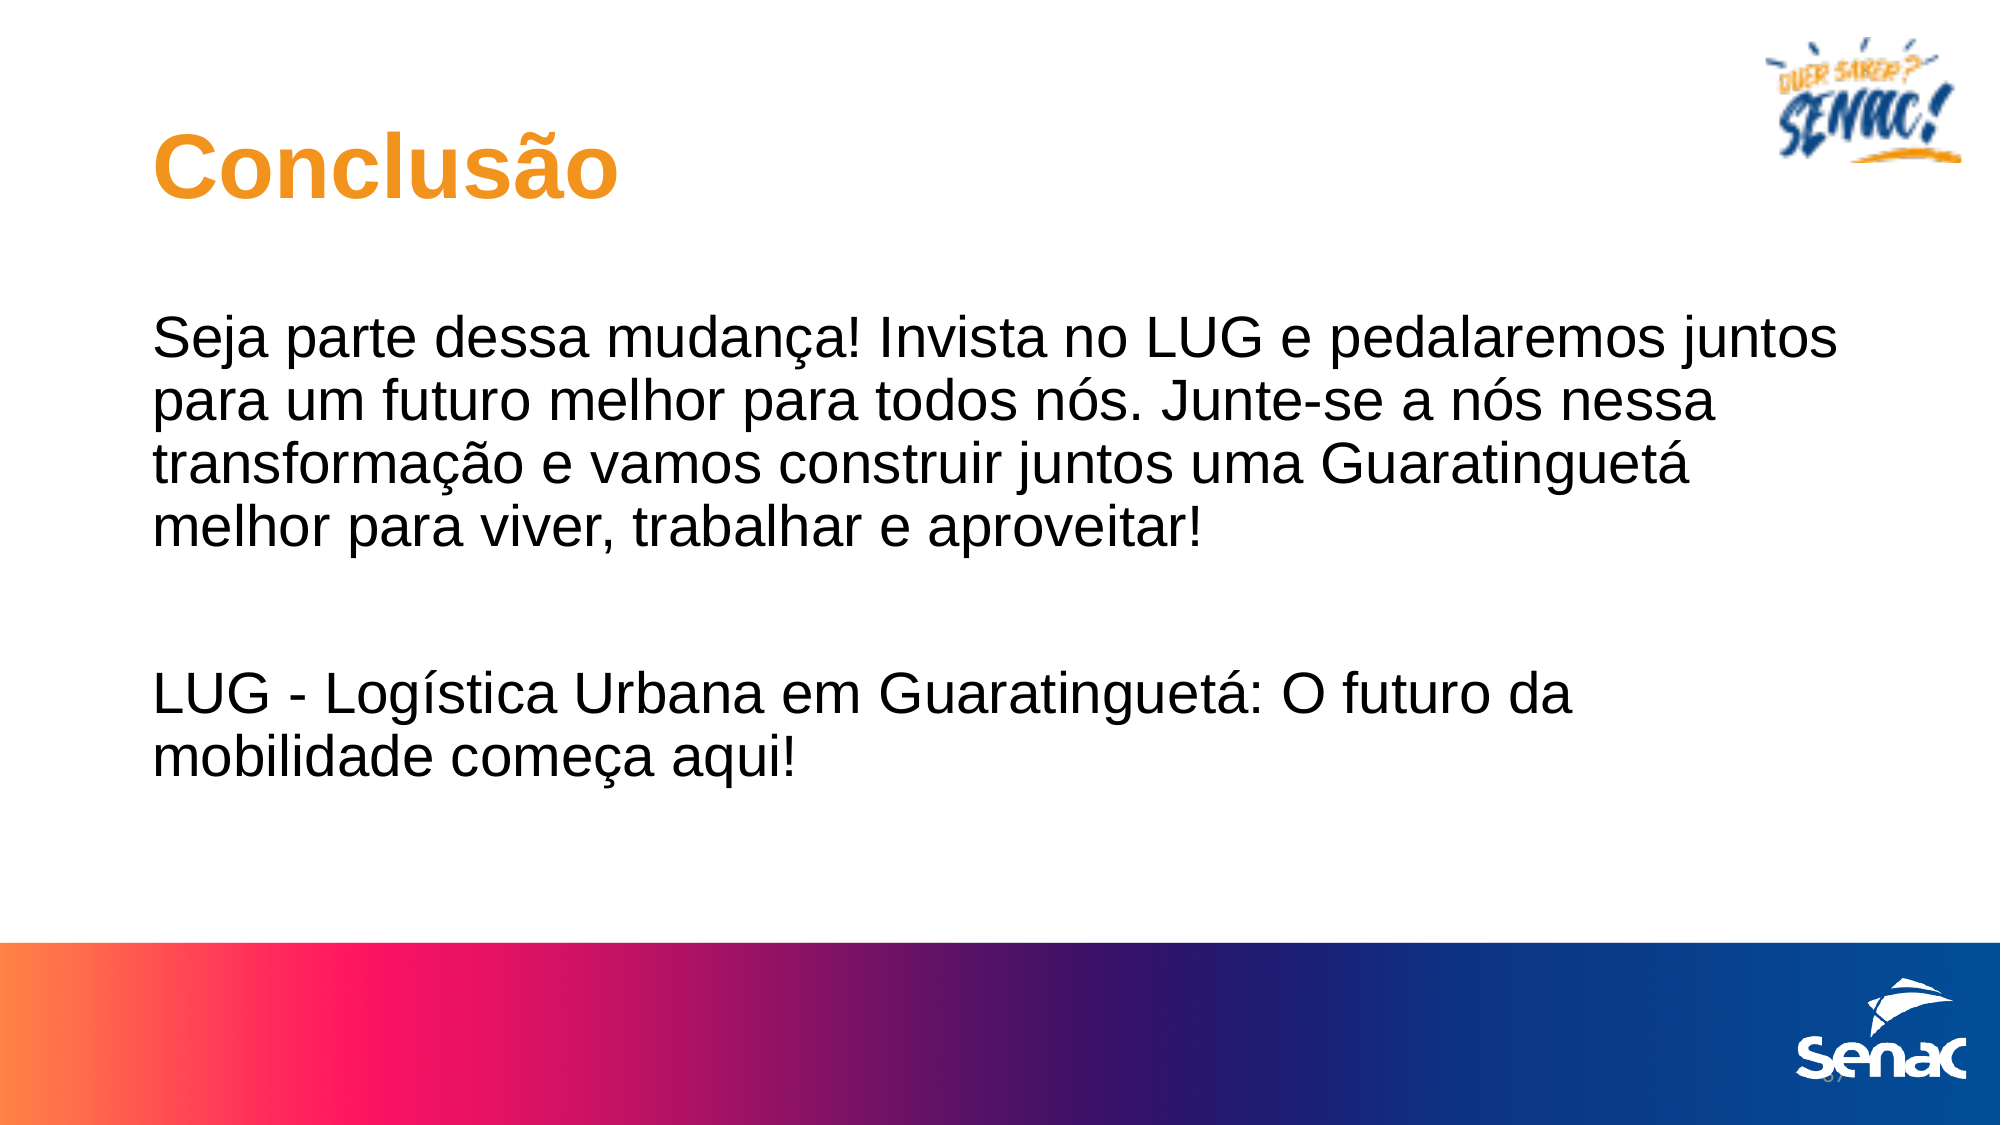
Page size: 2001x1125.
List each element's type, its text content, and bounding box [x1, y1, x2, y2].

list Seja parte dessa mudança! Invista no LUG e pedalaremos juntos para um futuro melhor para todos nós. Junte-se a nós nessa transformação e vamos construir juntos uma Guaratinguetá melhor para viver, trabalhar e aproveitar! LUG - Logística Urbana em Guaratinguetá: O futuro da mobilidade começa aqui! [137, 299, 1863, 1014]
picture [0, 942, 2000, 1125]
title Conclusão [137, 59, 1863, 278]
slide_number 37 [1412, 1042, 1863, 1103]
